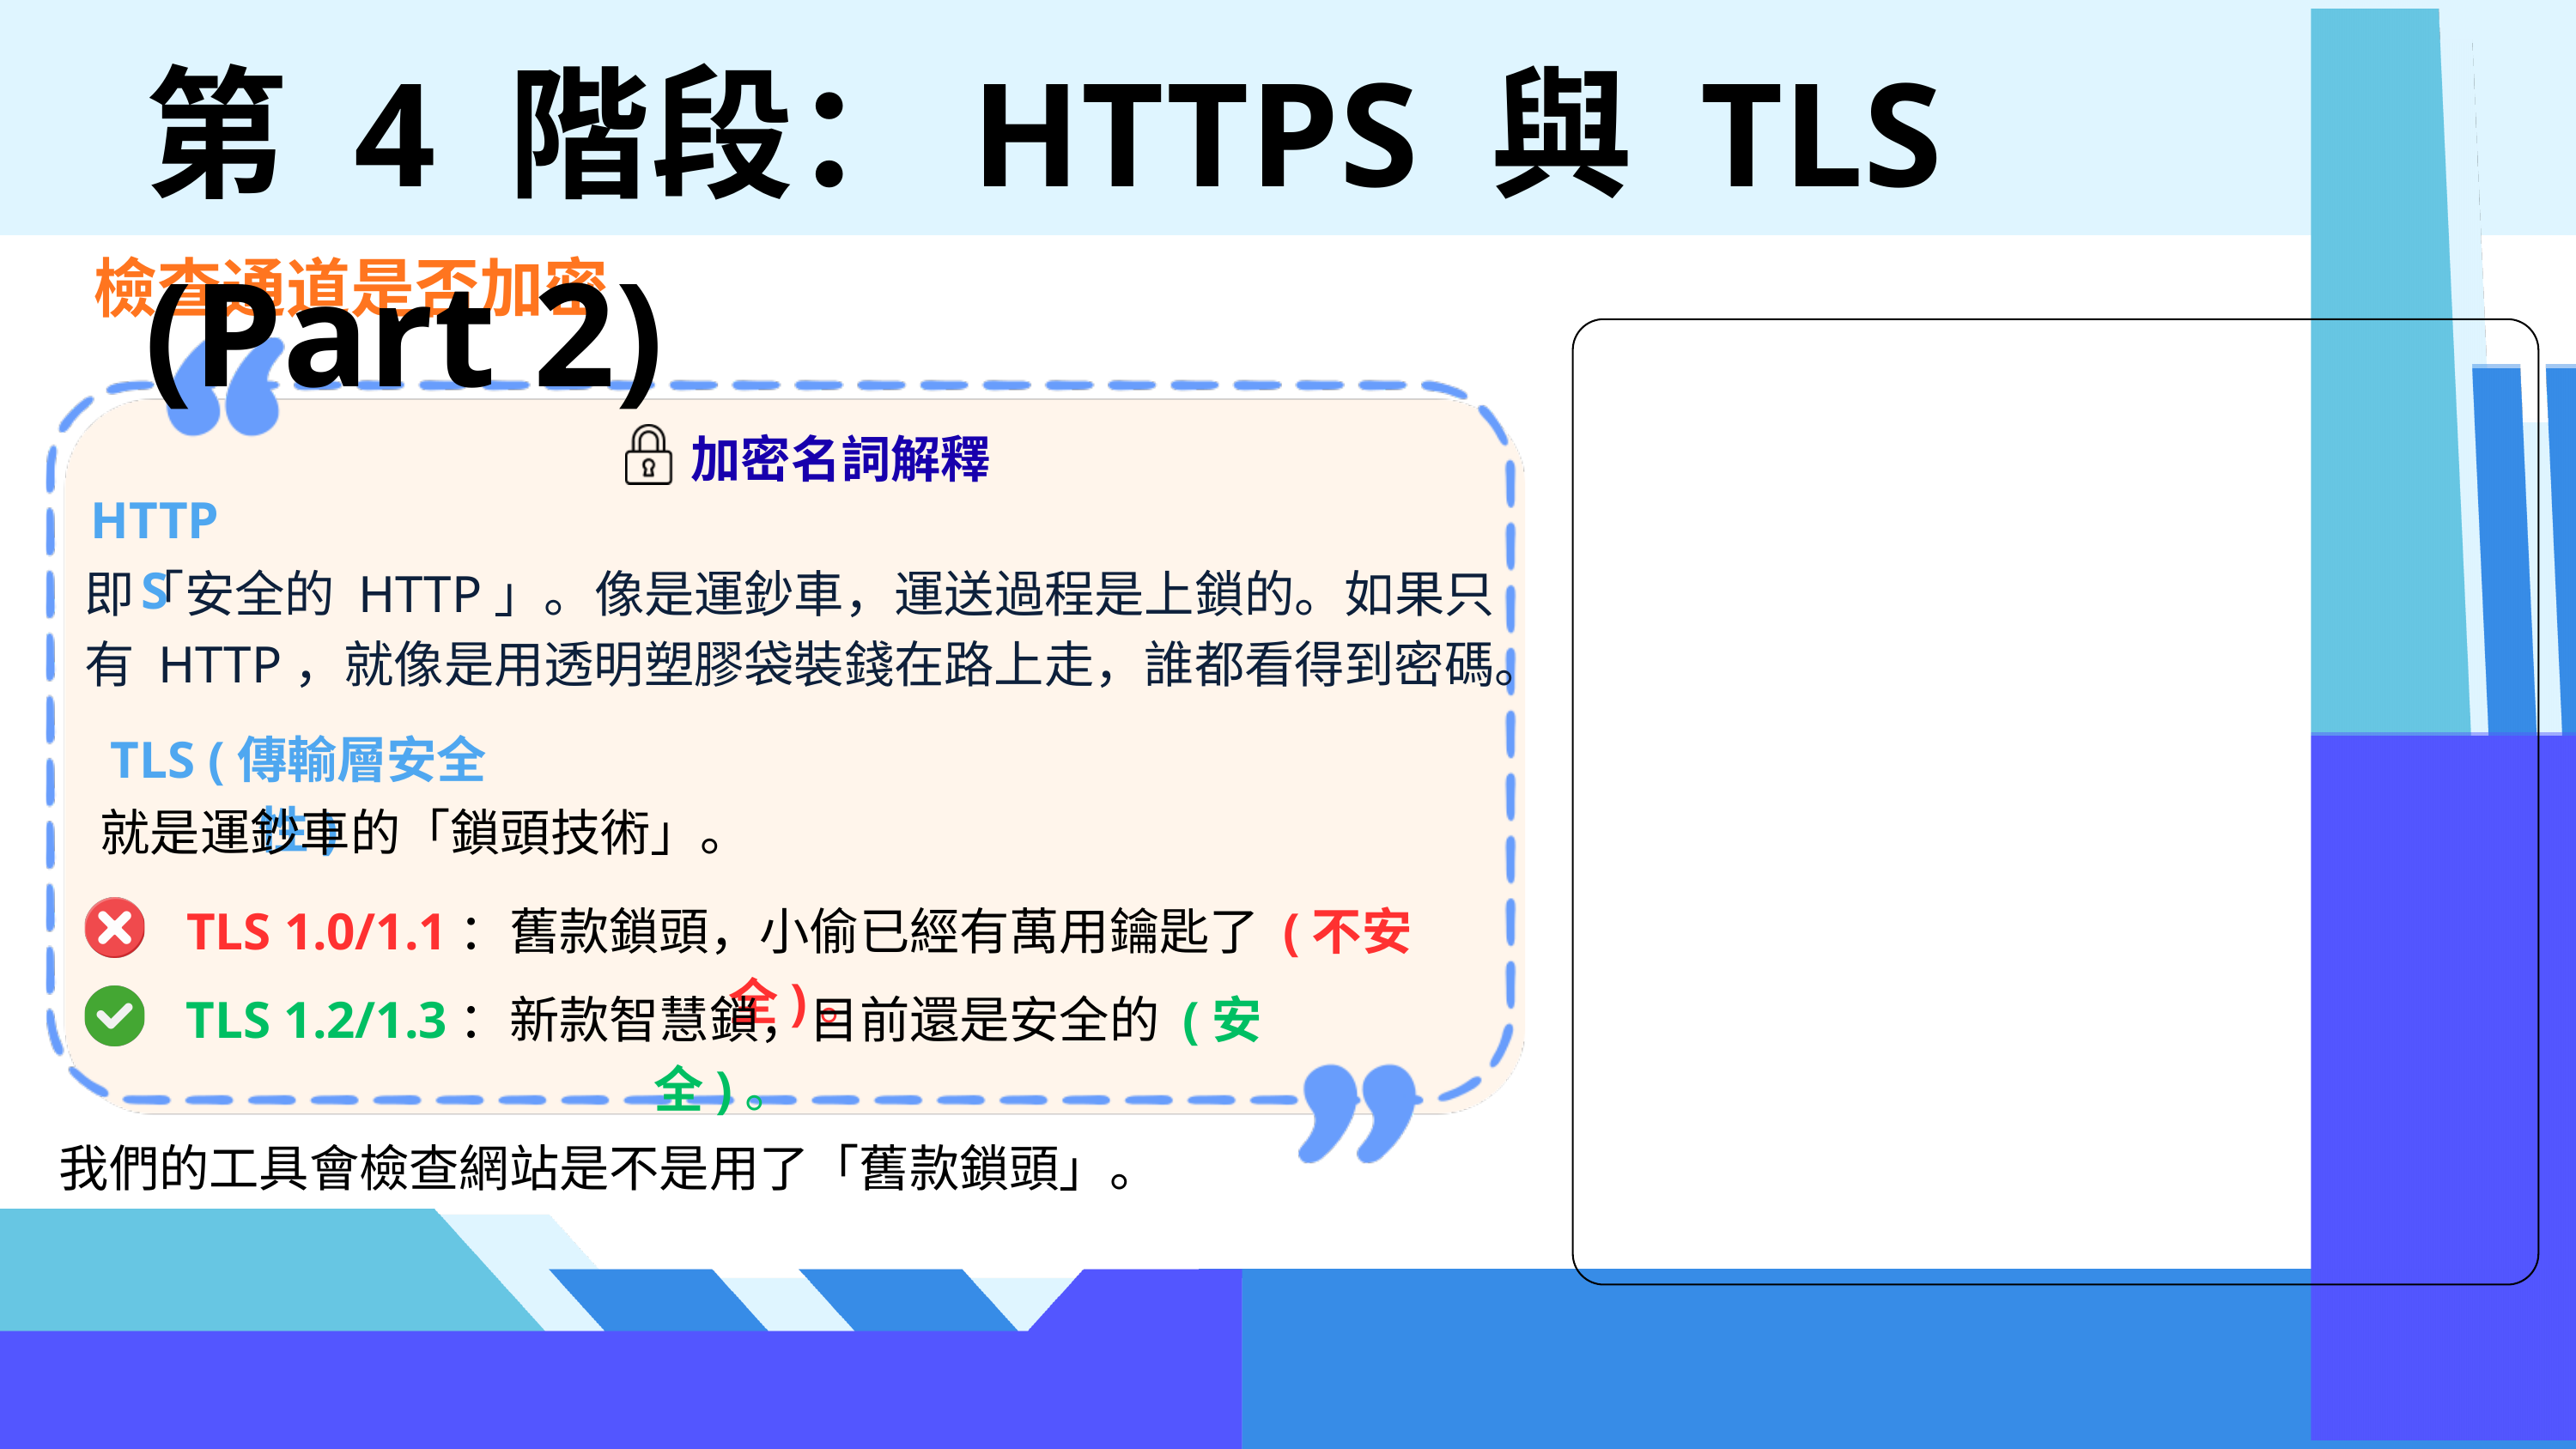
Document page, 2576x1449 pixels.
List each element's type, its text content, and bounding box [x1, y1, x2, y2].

text_box HTTPS [84, 478, 226, 552]
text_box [1198, 1268, 2576, 1449]
text_box [0, 1209, 1242, 1449]
text_box 檢查通道是否加密 [93, 247, 144, 403]
text_box [625, 424, 673, 485]
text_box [1572, 318, 2539, 1285]
text_box 第 4 階段：HTTPS 與 TLS (Part 2) [144, 245, 1993, 415]
text_box 我們的工具會檢查網站是不是用了「舊款鎖頭」。 [46, 1126, 1123, 1197]
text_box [0, 0, 2576, 235]
text_box 就是運鈔車的「鎖頭技術」。 [87, 791, 714, 862]
text_box TLS (傳輸層安全性) [87, 718, 510, 791]
text_box 加密名詞解釋 [690, 416, 992, 488]
text_box 即「安全的 HTTP」。像是運鈔車，運送過程是上鎖的。如果只有 HTTP，就像是用透明塑膠袋裝錢在路上走，誰都看得到密碼。 [84, 552, 1498, 693]
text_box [84, 897, 1441, 1046]
text_box [46, 336, 1526, 1165]
text_box [2311, 245, 2576, 1266]
